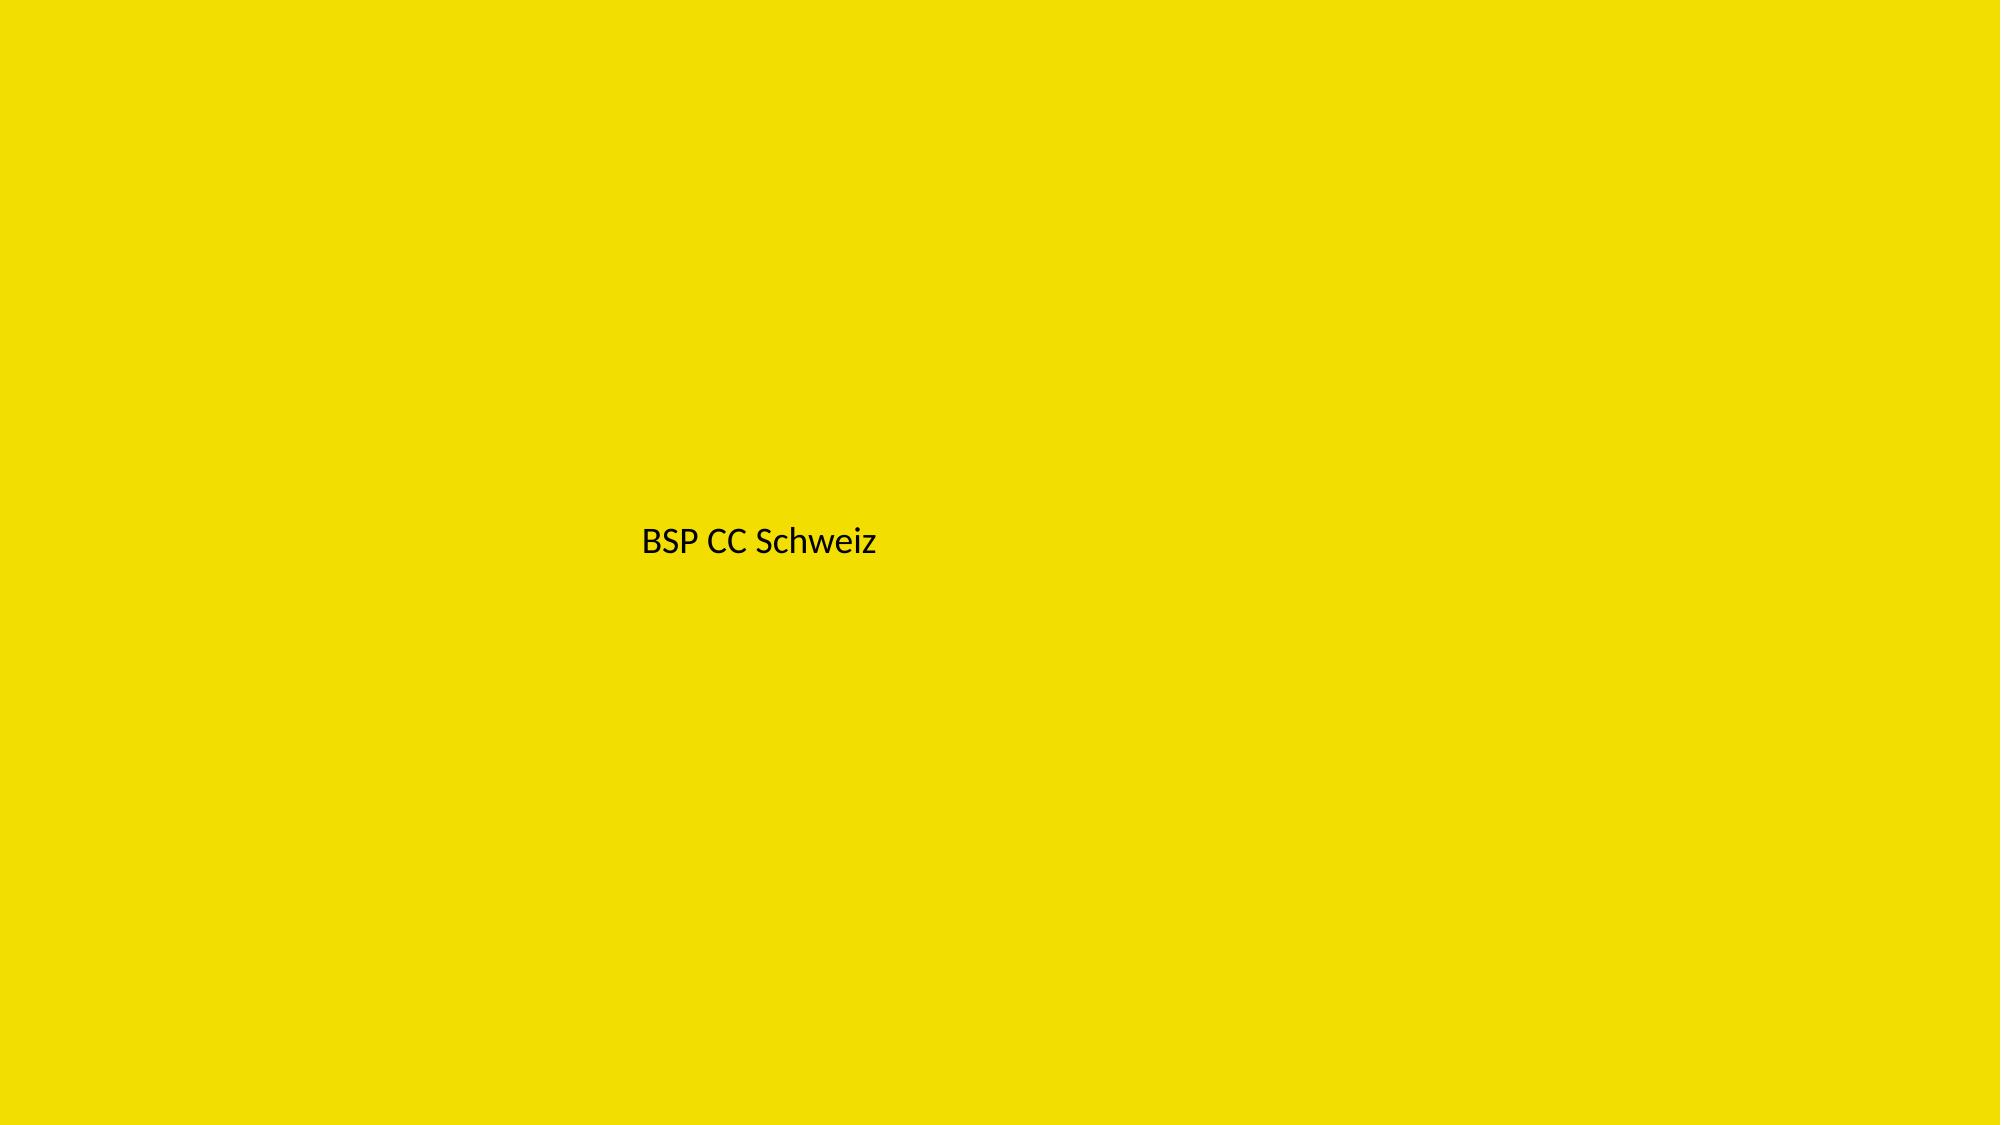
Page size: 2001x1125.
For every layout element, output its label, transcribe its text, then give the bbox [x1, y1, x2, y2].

text_box BSP CC Schweiz [627, 508, 1291, 569]
